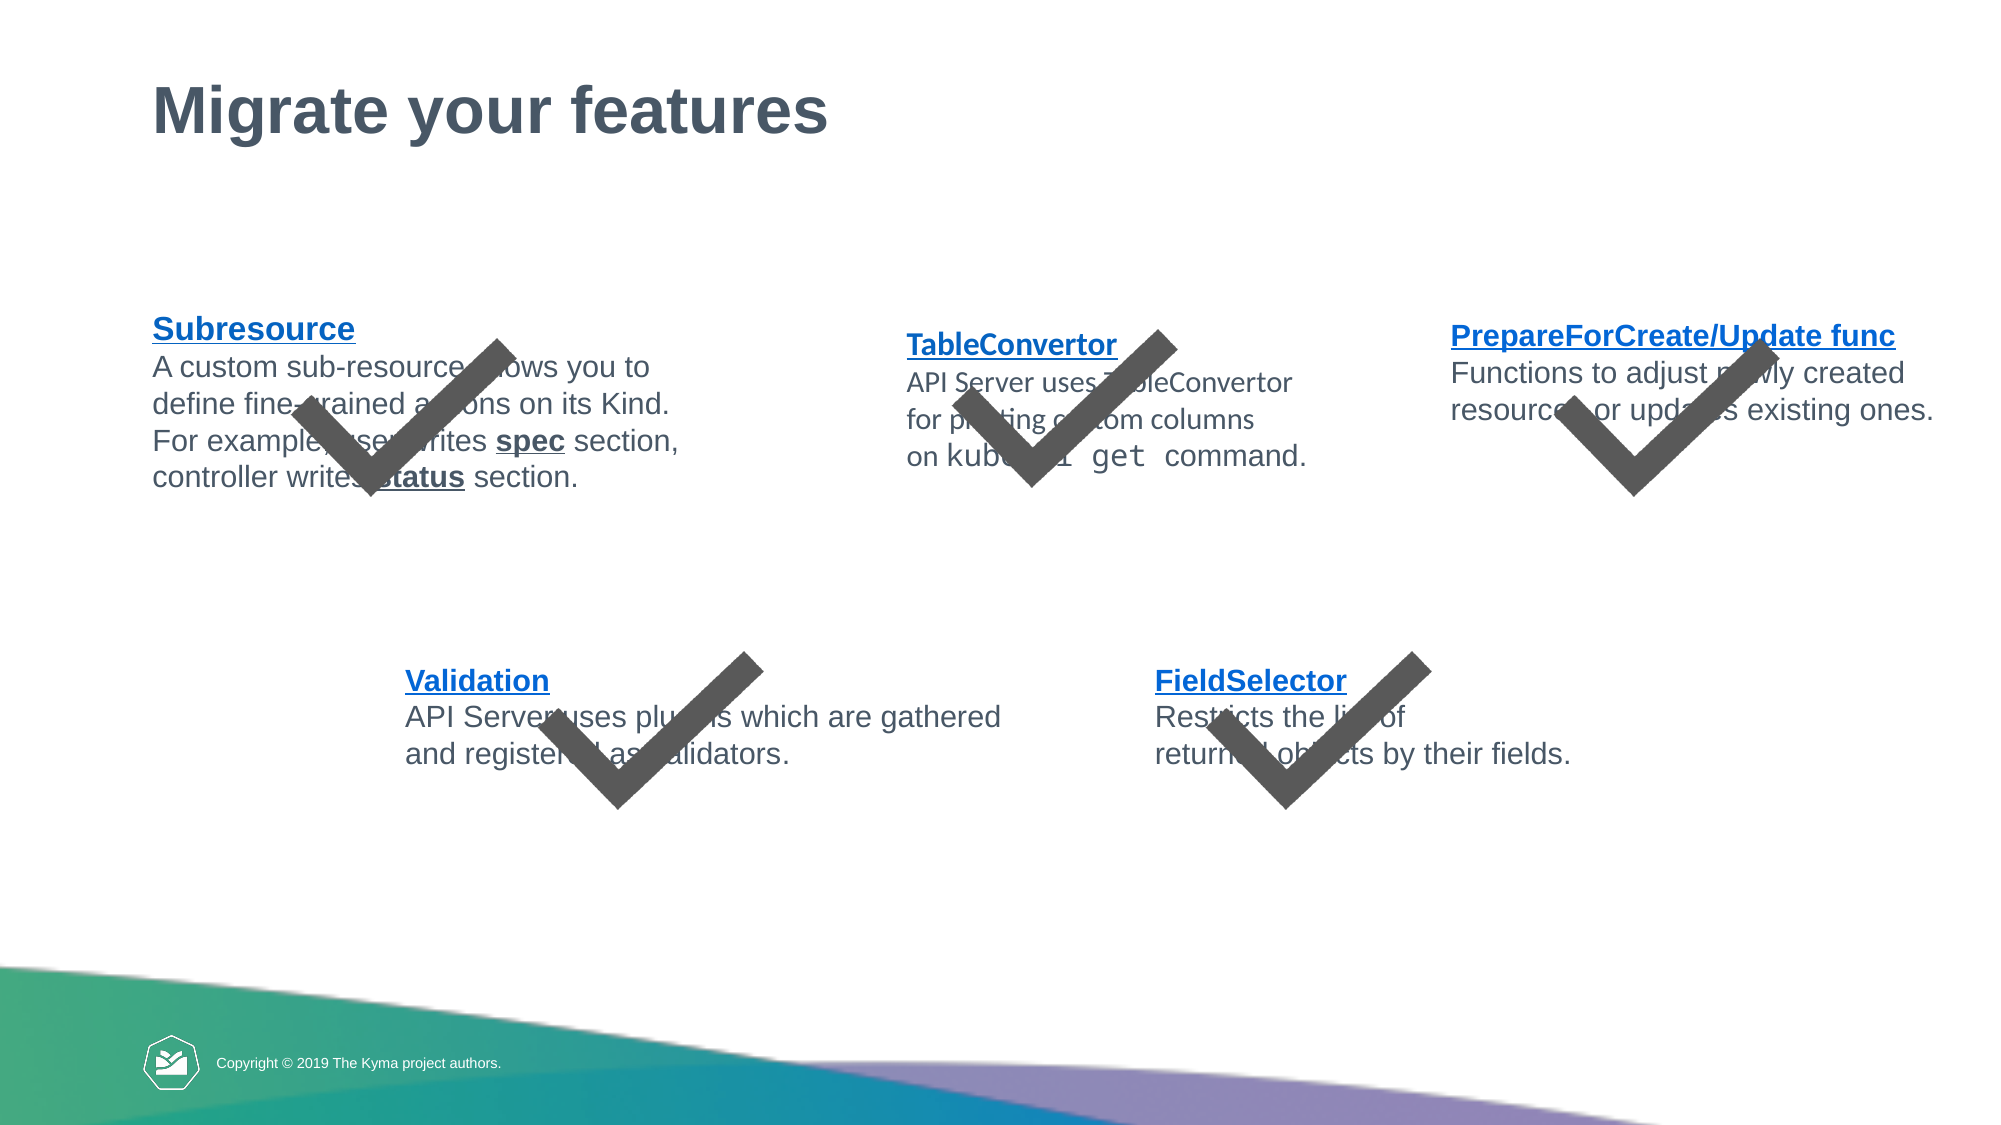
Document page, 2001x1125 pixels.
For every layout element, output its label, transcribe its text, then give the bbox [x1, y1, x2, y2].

text_box TableConvertor API Server uses TableConvertor for printing custom columns on kubectl get command. [891, 295, 1360, 598]
text_box PrepareForCreate/Update func Functions to adjust newly created resources or updates existing ones. [1435, 290, 1980, 595]
picture [1549, 299, 1784, 534]
picture [0, 610, 2001, 1125]
text_box Validation API Server uses plugins which are gathered and registered as validators. [390, 634, 1039, 938]
text_box FieldSelector Restricts the list of returned objects by their fields. [1139, 634, 1201, 835]
text_box FieldSelector Restricts the list of returned objects by their fields. [1436, 634, 1625, 835]
picture [286, 299, 521, 534]
list Subresource A custom sub-resource allows you to define fine-grained actions on its Kind. For example, user writes spec section, controller writes status section. [137, 299, 715, 553]
picture [947, 290, 1182, 525]
title Migrate your features [137, 59, 1863, 278]
